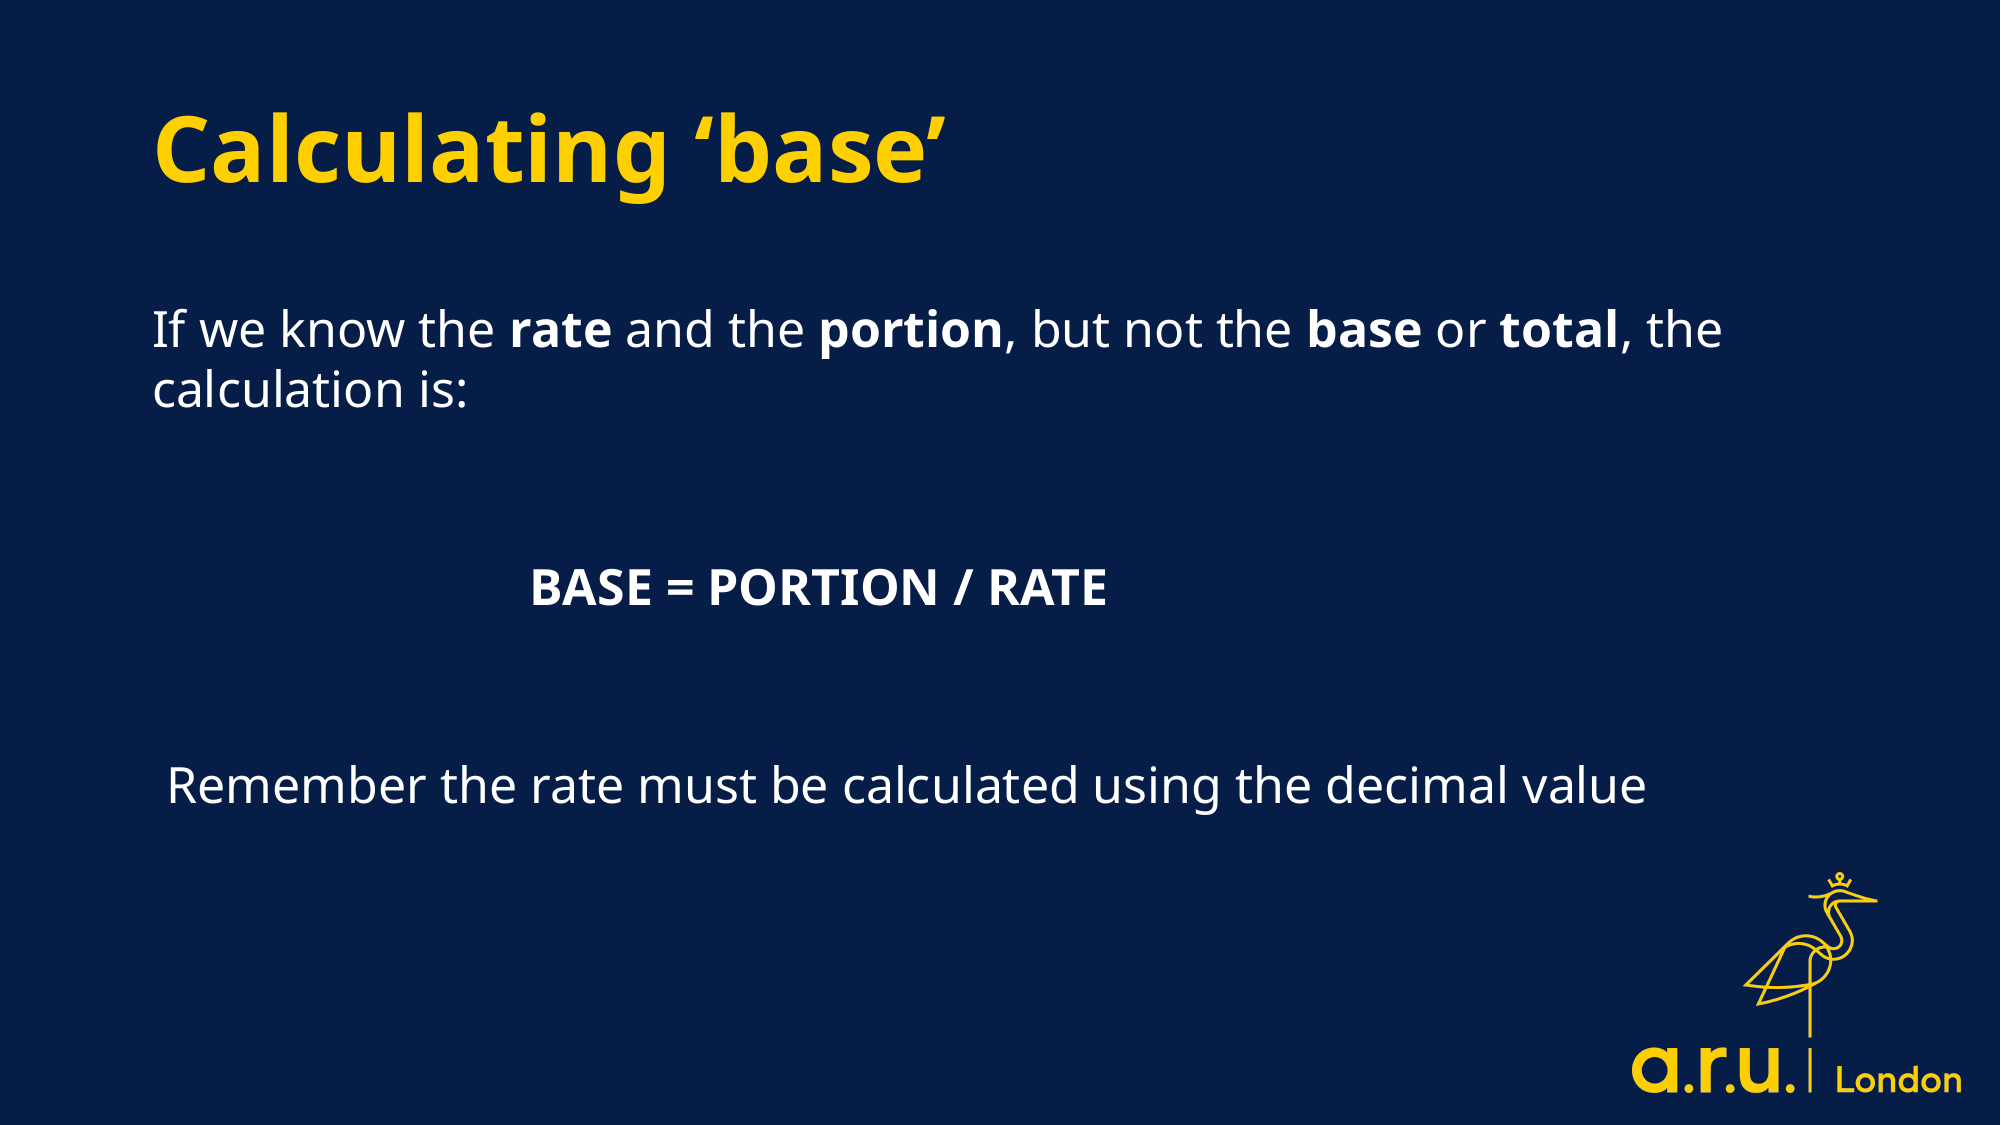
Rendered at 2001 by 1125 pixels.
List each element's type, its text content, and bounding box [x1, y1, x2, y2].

text_box Remember the rate must be calculated using the decimal value [151, 746, 1708, 821]
text_box If we know the rate and the portion, but not the base or total, the calculation is: [137, 290, 1797, 426]
title Calculating ‘base’ [137, 44, 1863, 262]
text_box BASE = PORTION / RATE [514, 547, 1204, 683]
picture [1632, 872, 1961, 1094]
